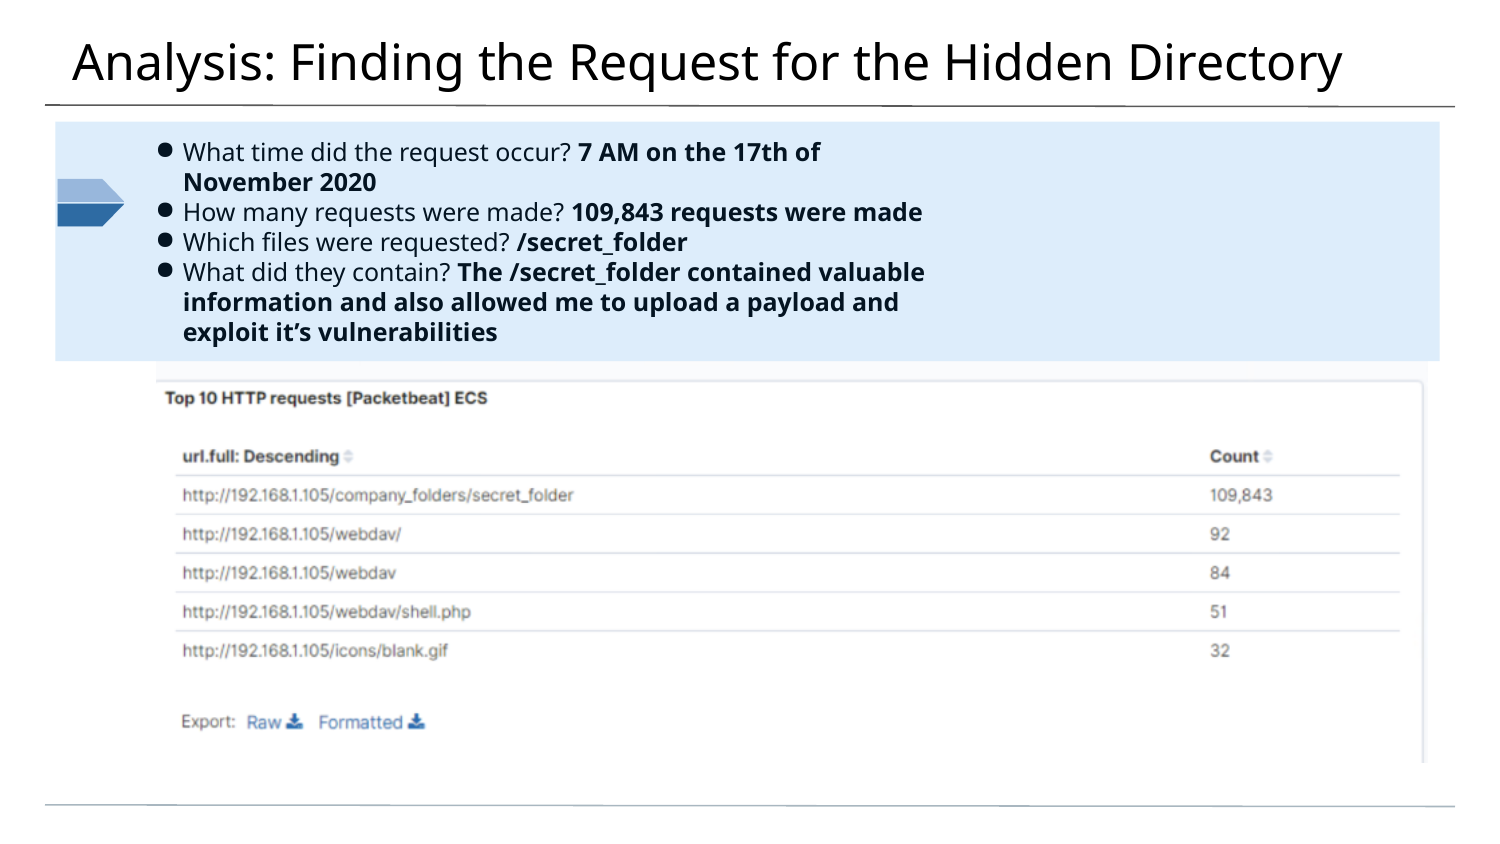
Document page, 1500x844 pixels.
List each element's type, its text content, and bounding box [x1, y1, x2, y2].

picture [55, 173, 126, 229]
title Analysis: Finding the Request for the Hidden Directory [0, 0, 1500, 88]
text_box [55, 121, 1440, 362]
picture [155, 360, 1429, 763]
